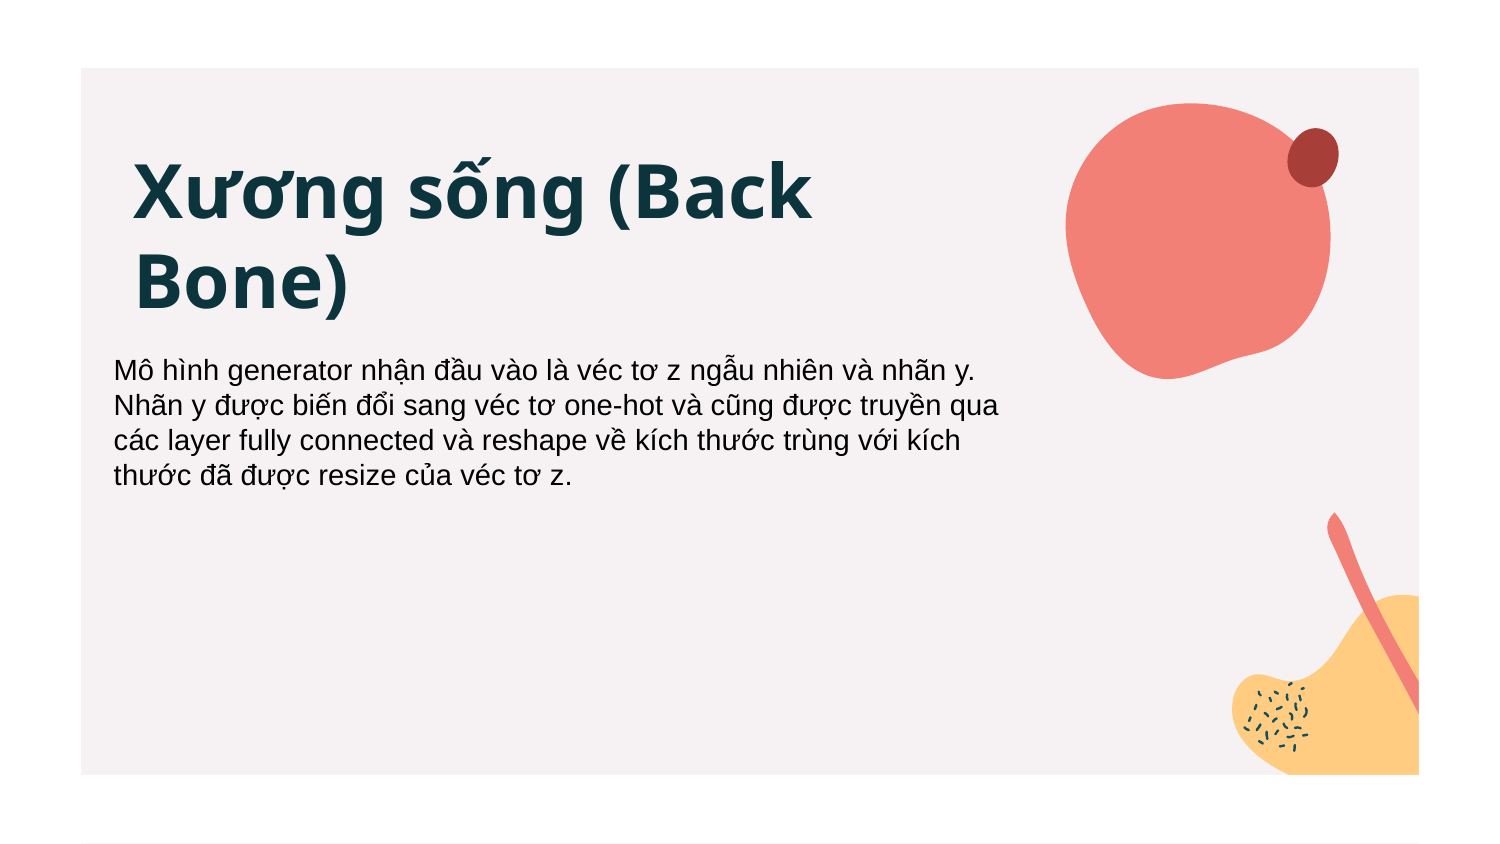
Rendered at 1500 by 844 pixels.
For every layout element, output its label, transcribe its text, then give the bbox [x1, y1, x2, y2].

title Xương sống (Back Bone) [118, 128, 858, 261]
text_box Mô hình generator nhận đầu vào là véc tơ z ngẫu nhiên và nhãn y. Nhãn y được biến đổi sang véc tơ one-hot và cũng được truyền qua các layer fully connected và reshape về kích thước trùng với kích thước đã được resize của véc tơ z. [98, 343, 1034, 499]
